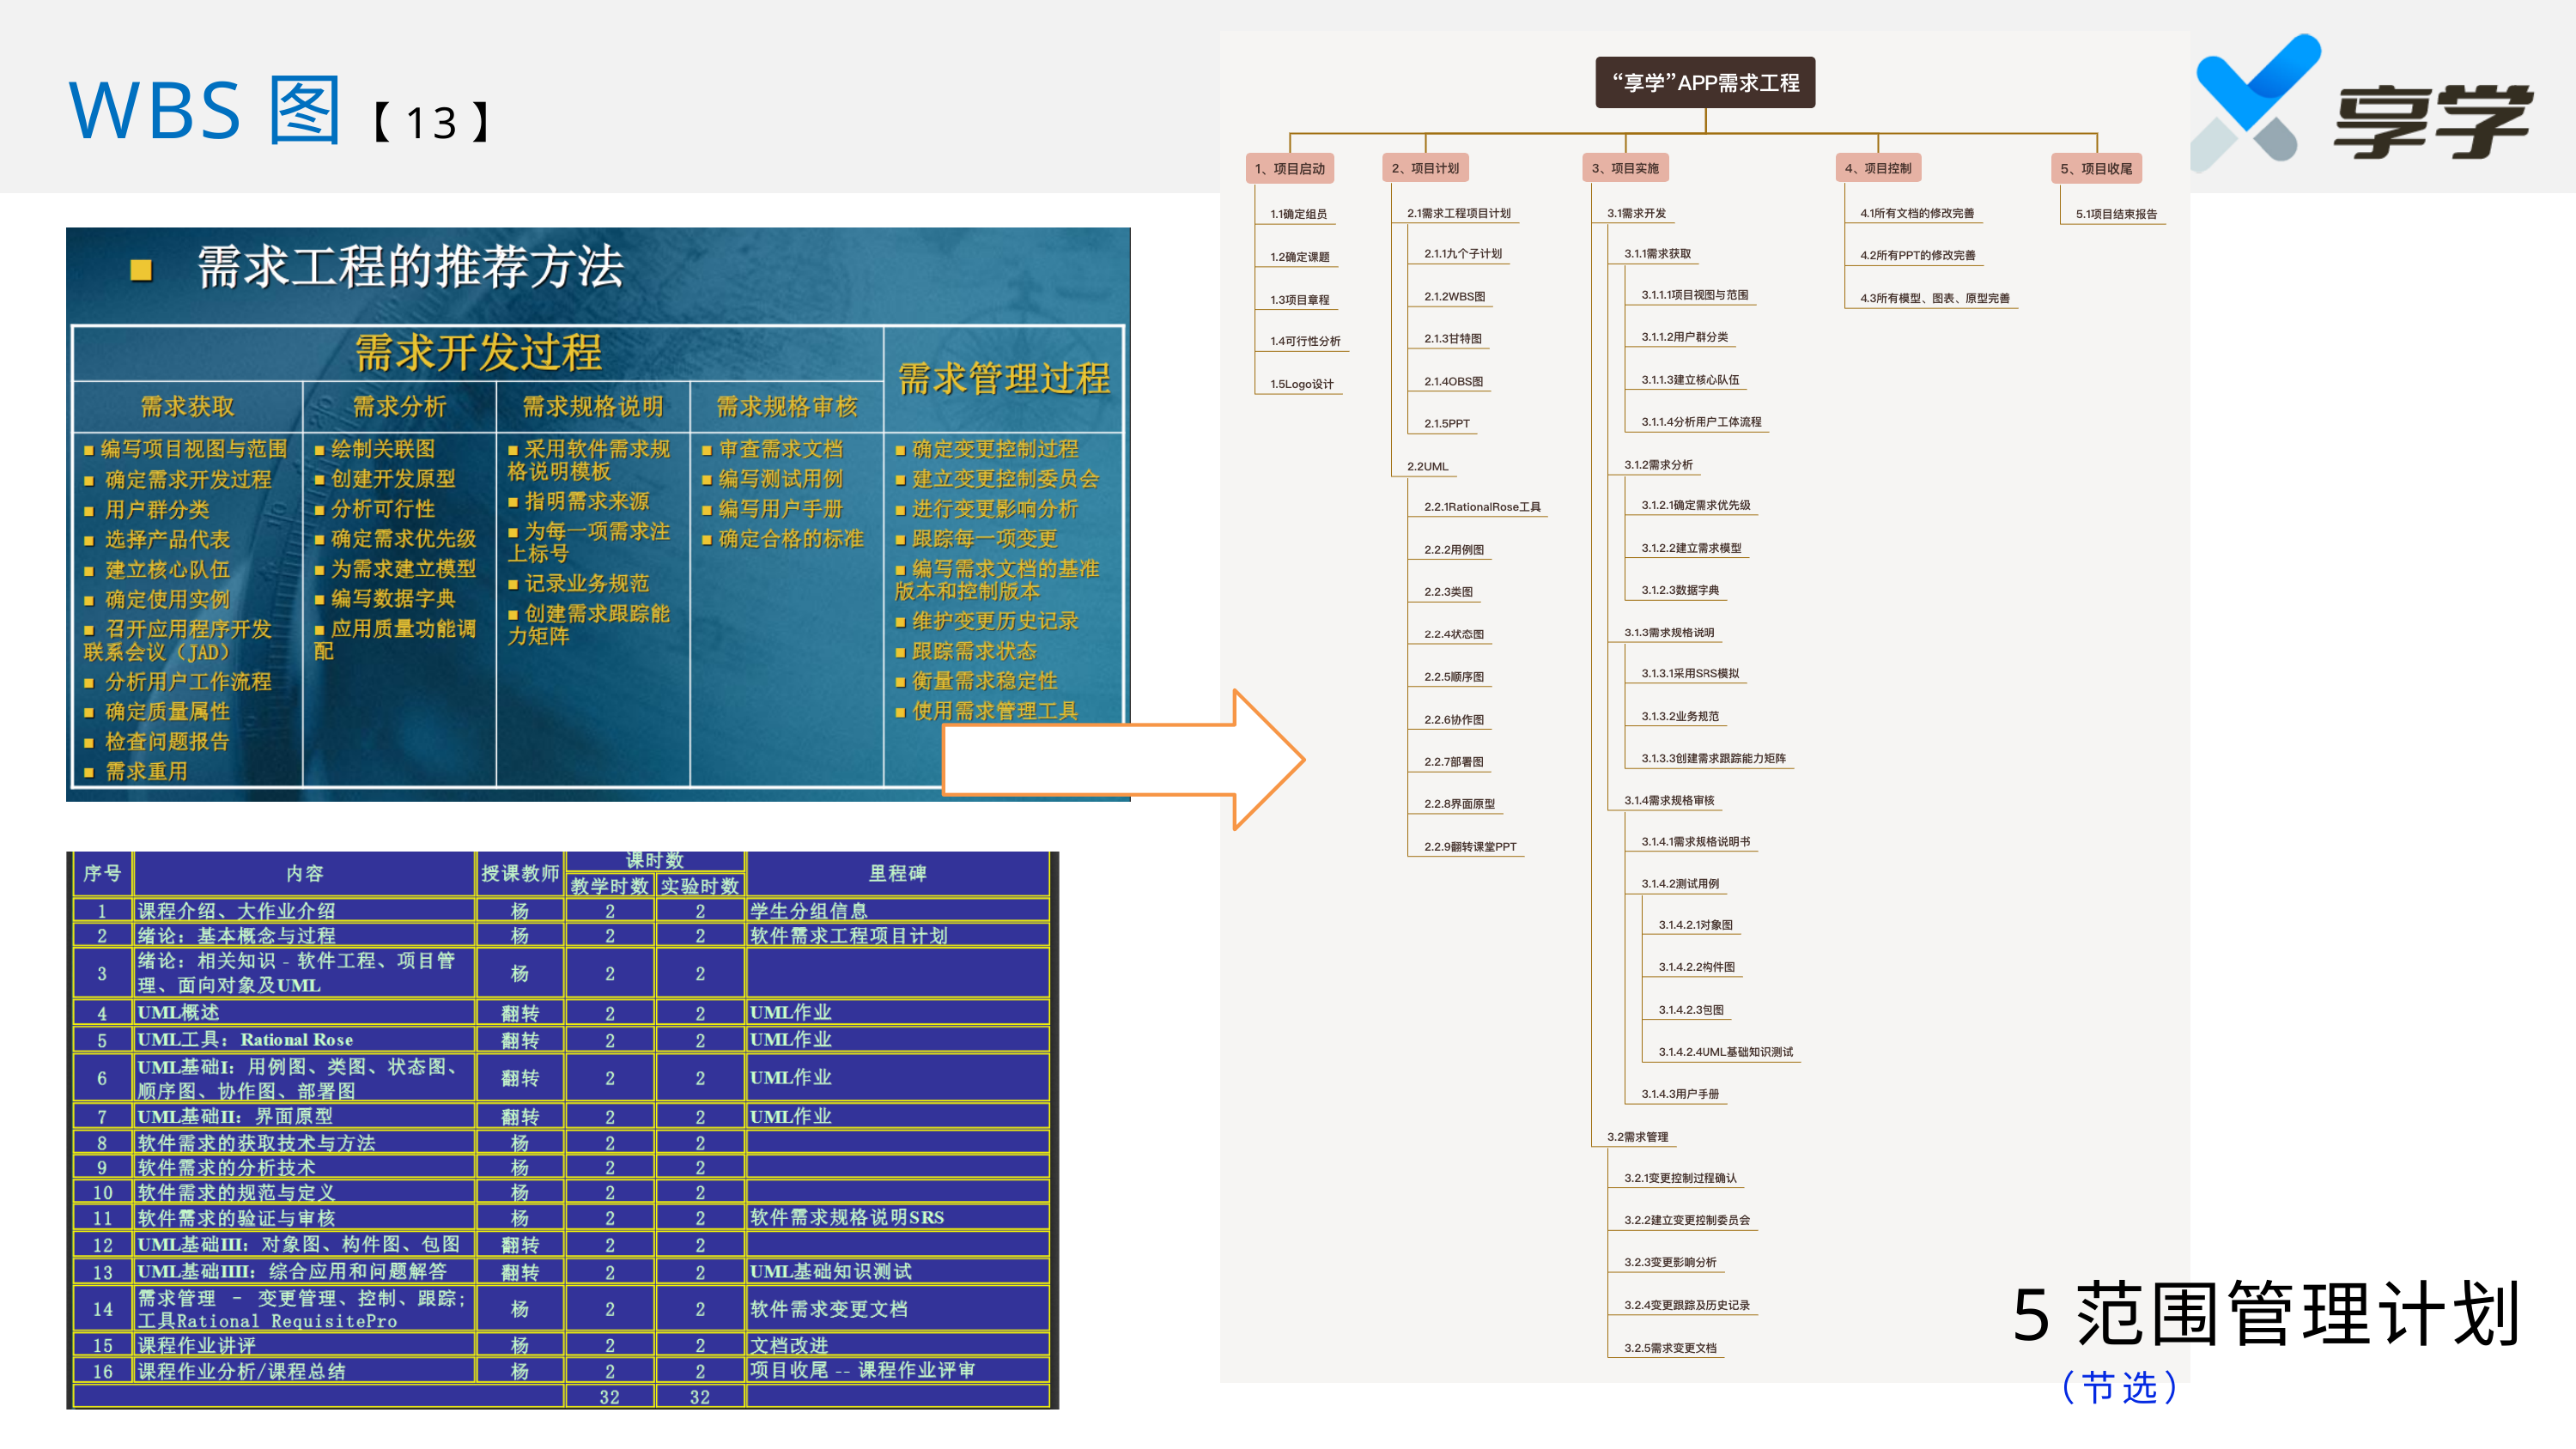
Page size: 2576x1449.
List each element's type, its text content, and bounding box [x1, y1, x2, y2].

picture [66, 227, 1131, 803]
text_box WBS图【13】 [66, 31, 1042, 155]
picture [66, 243, 82, 250]
text_box 5范围管理计划 （节选） [2009, 1240, 2576, 1409]
text_box [1134, 723, 1215, 797]
picture [66, 852, 1060, 1410]
picture [1219, 0, 2576, 1384]
text_box [0, 0, 2138, 193]
